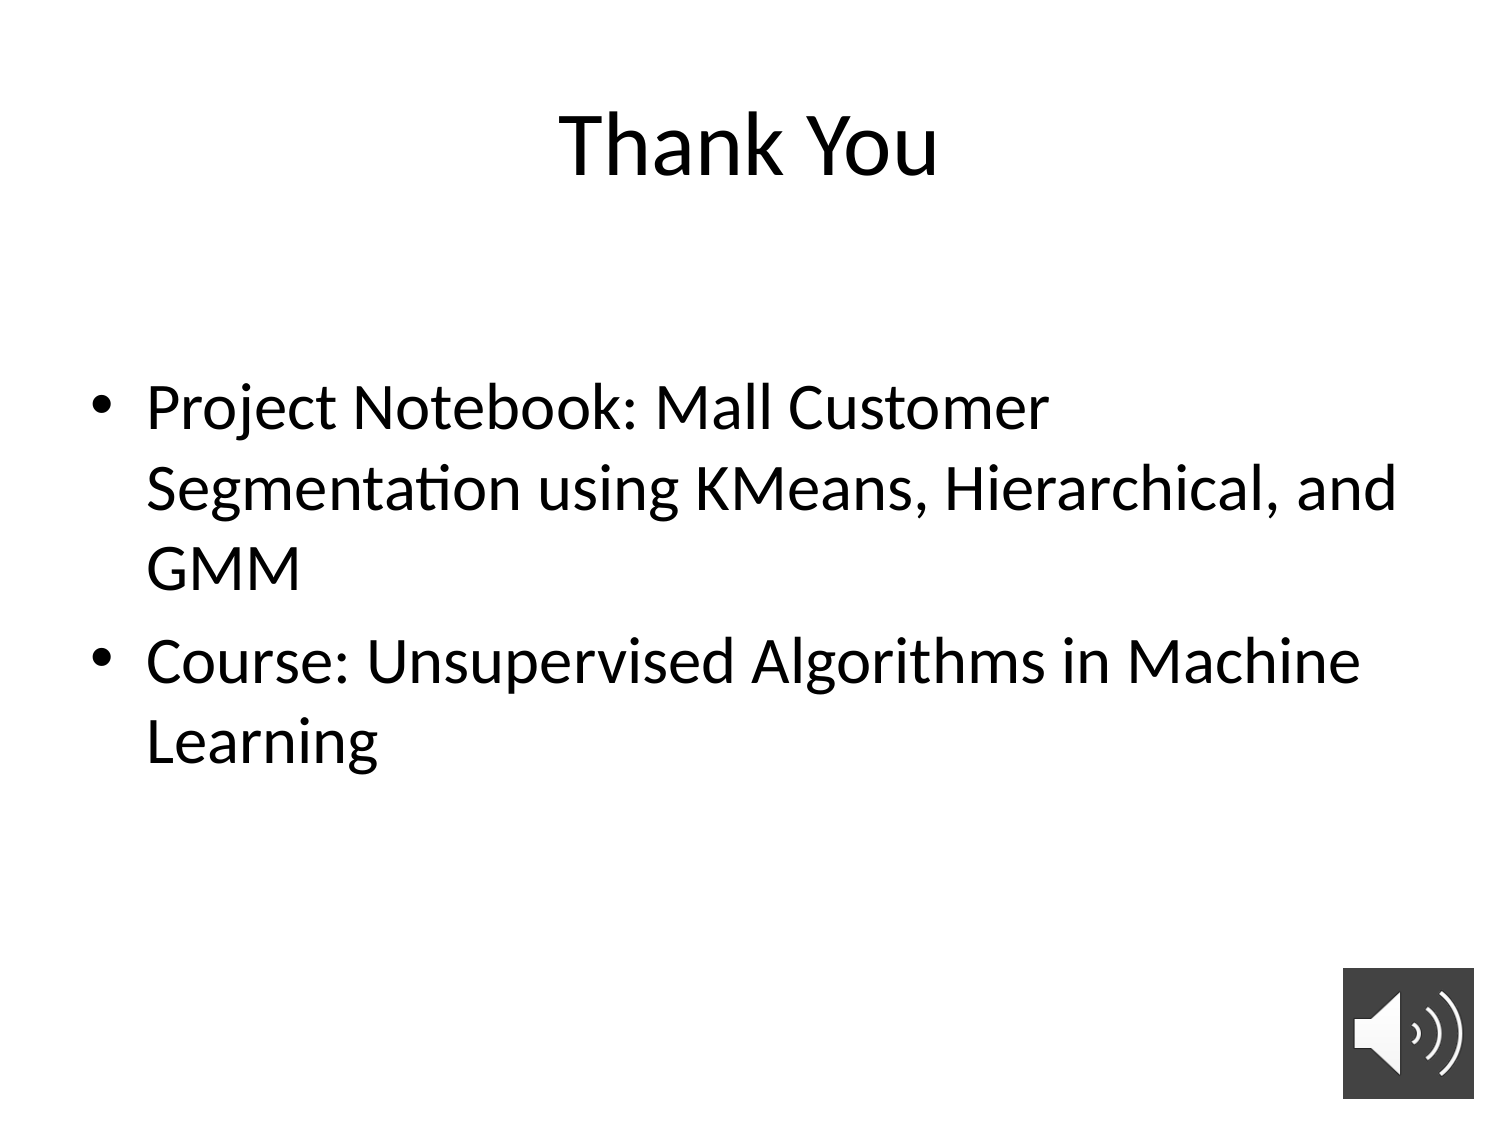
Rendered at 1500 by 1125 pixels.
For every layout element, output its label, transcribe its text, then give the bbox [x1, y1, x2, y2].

list Project Notebook: Mall Customer Segmentation using KMeans, Hierarchical, and GMM Course: Unsupervised Algorithms in Machine Learning [75, 262, 1425, 1005]
title Thank You [75, 45, 1425, 233]
picture [1341, 966, 1476, 1101]
